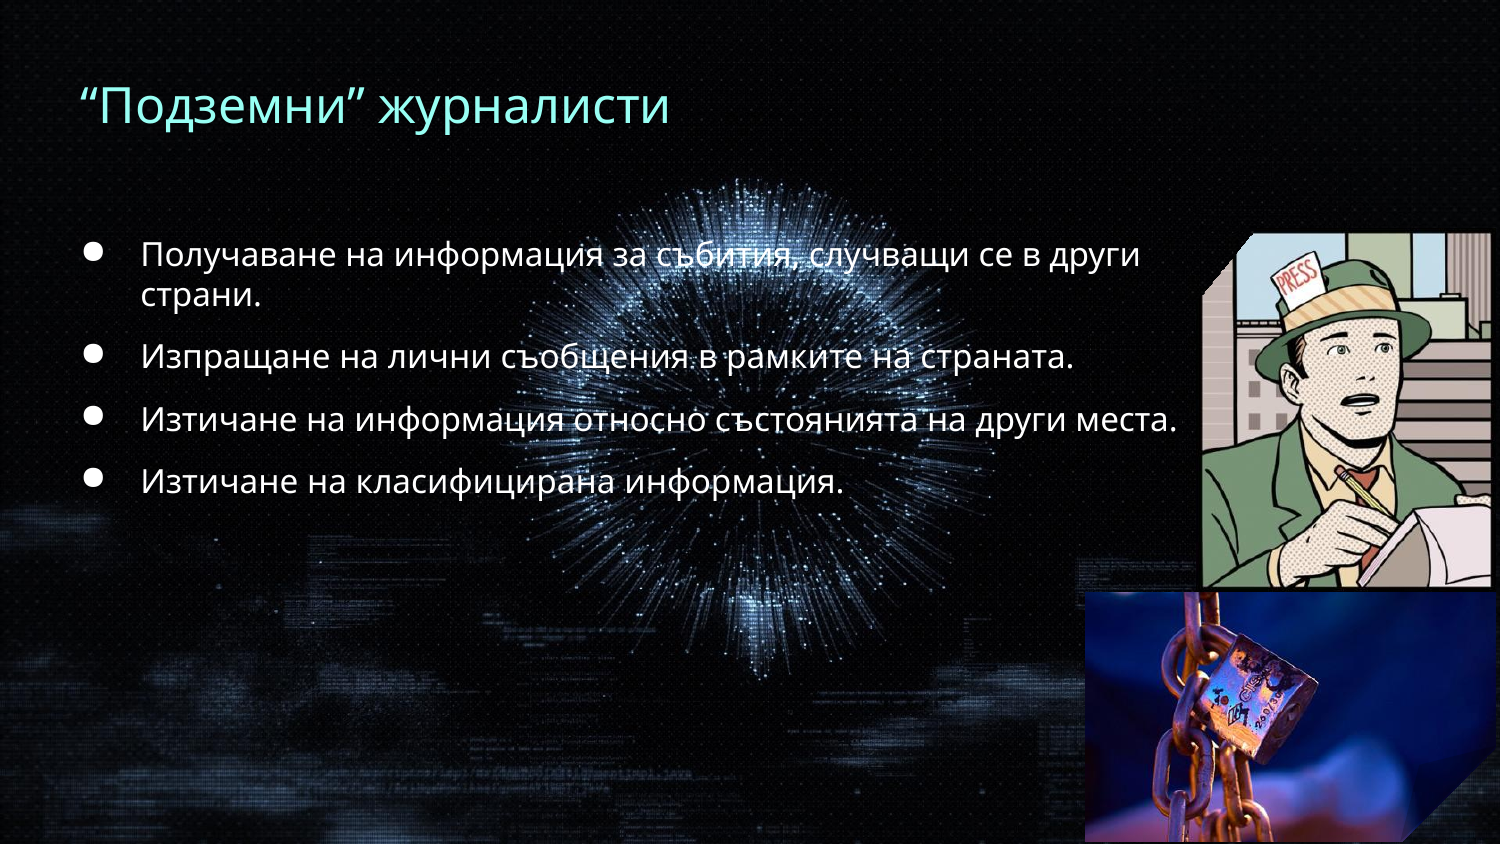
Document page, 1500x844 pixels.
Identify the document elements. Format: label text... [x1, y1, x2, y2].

title “Подземни” журналисти [78, 71, 968, 209]
picture [0, 0, 1500, 844]
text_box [1085, 227, 1497, 842]
text_box Получаване на информация за събития, случващи се в други страни. Изпращане на лични съобщения в рамките на страната. Изтичане на информация относно състоянията на други места. Изтичане на класифицирана информация. [78, 209, 1196, 500]
